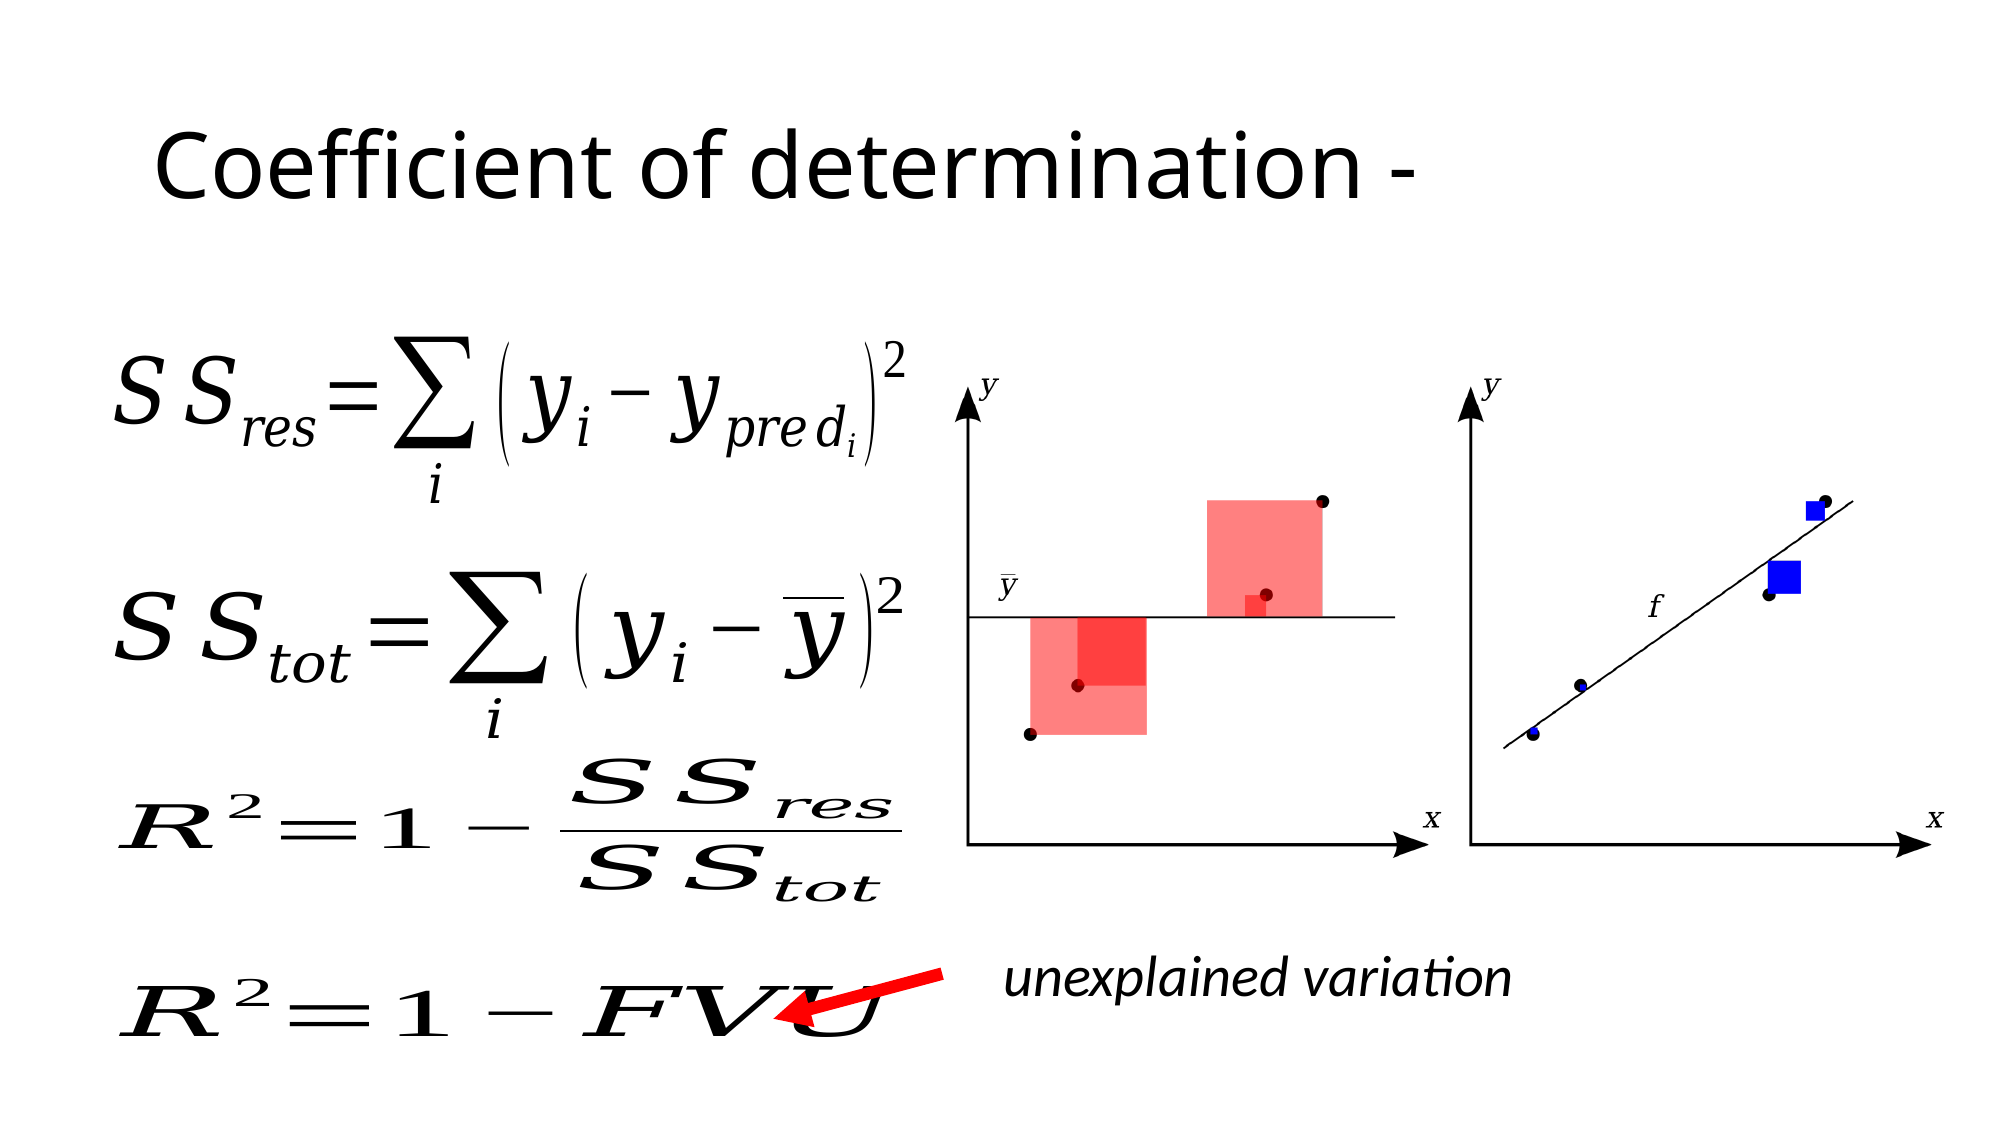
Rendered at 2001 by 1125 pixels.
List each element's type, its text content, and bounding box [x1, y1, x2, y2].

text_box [773, 973, 943, 1019]
text_box unexplained variation [988, 930, 1782, 1016]
picture [942, 374, 1948, 877]
